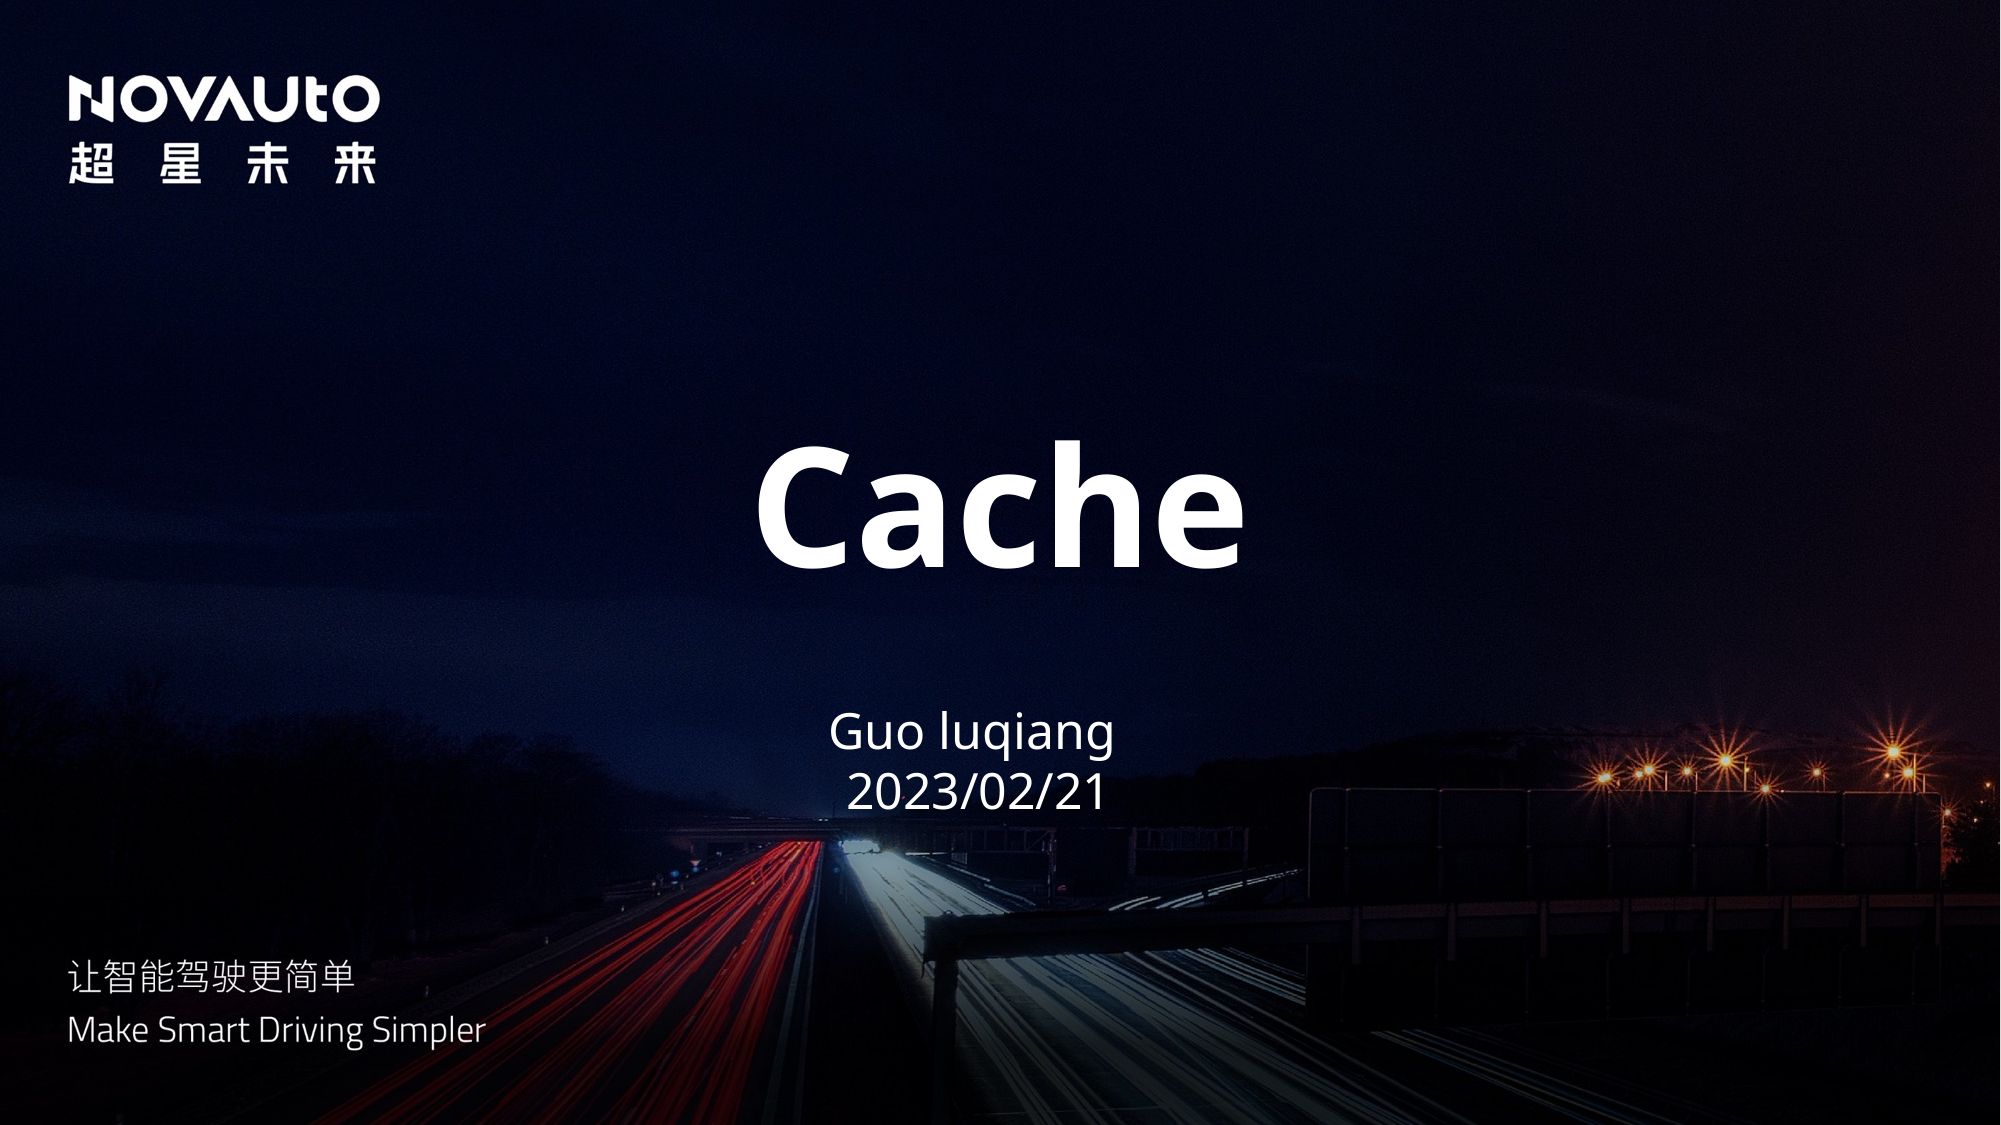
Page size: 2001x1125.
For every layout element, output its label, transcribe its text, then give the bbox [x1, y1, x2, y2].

text_box Guo luqiang 2023/02/21 [463, 692, 1494, 828]
picture [0, 0, 2001, 1125]
text_box [744, 828, 1213, 866]
title Cache [285, 321, 1715, 679]
